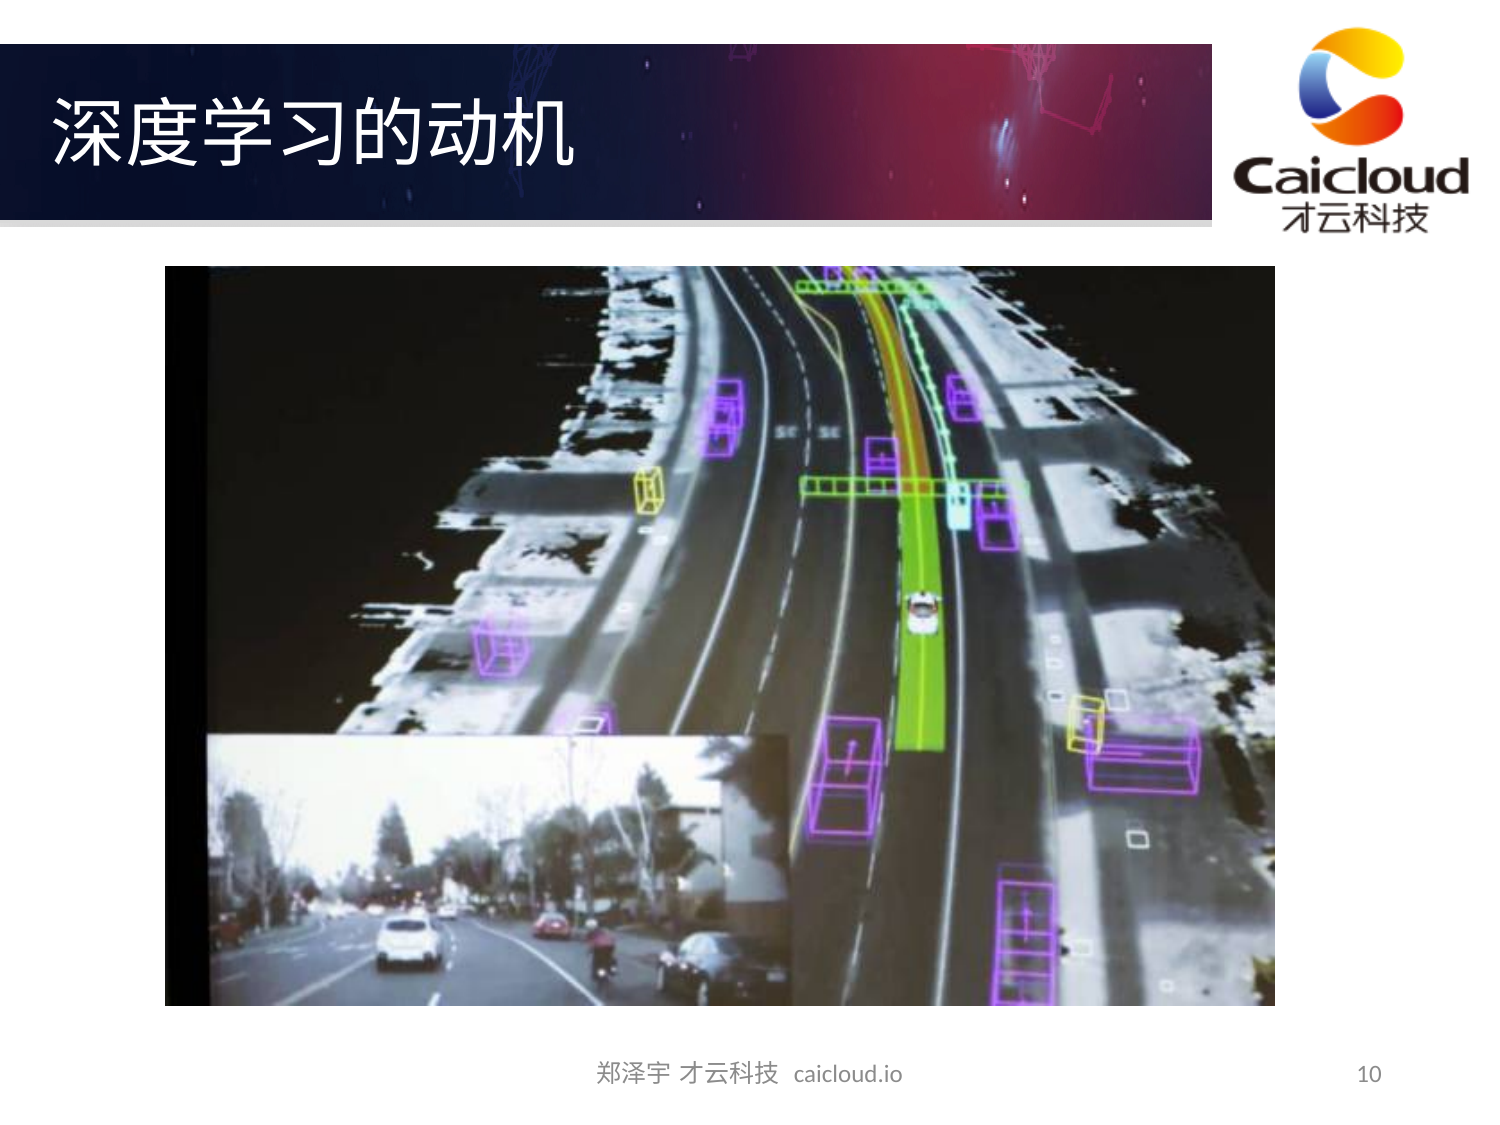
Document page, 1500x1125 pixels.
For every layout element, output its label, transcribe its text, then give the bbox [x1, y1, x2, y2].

slide_number 10 [1059, 1042, 1397, 1103]
picture [0, 0, 1500, 260]
footer 郑泽宇 才云科技 caicloud.io [496, 1042, 1004, 1103]
picture [165, 266, 1275, 1006]
